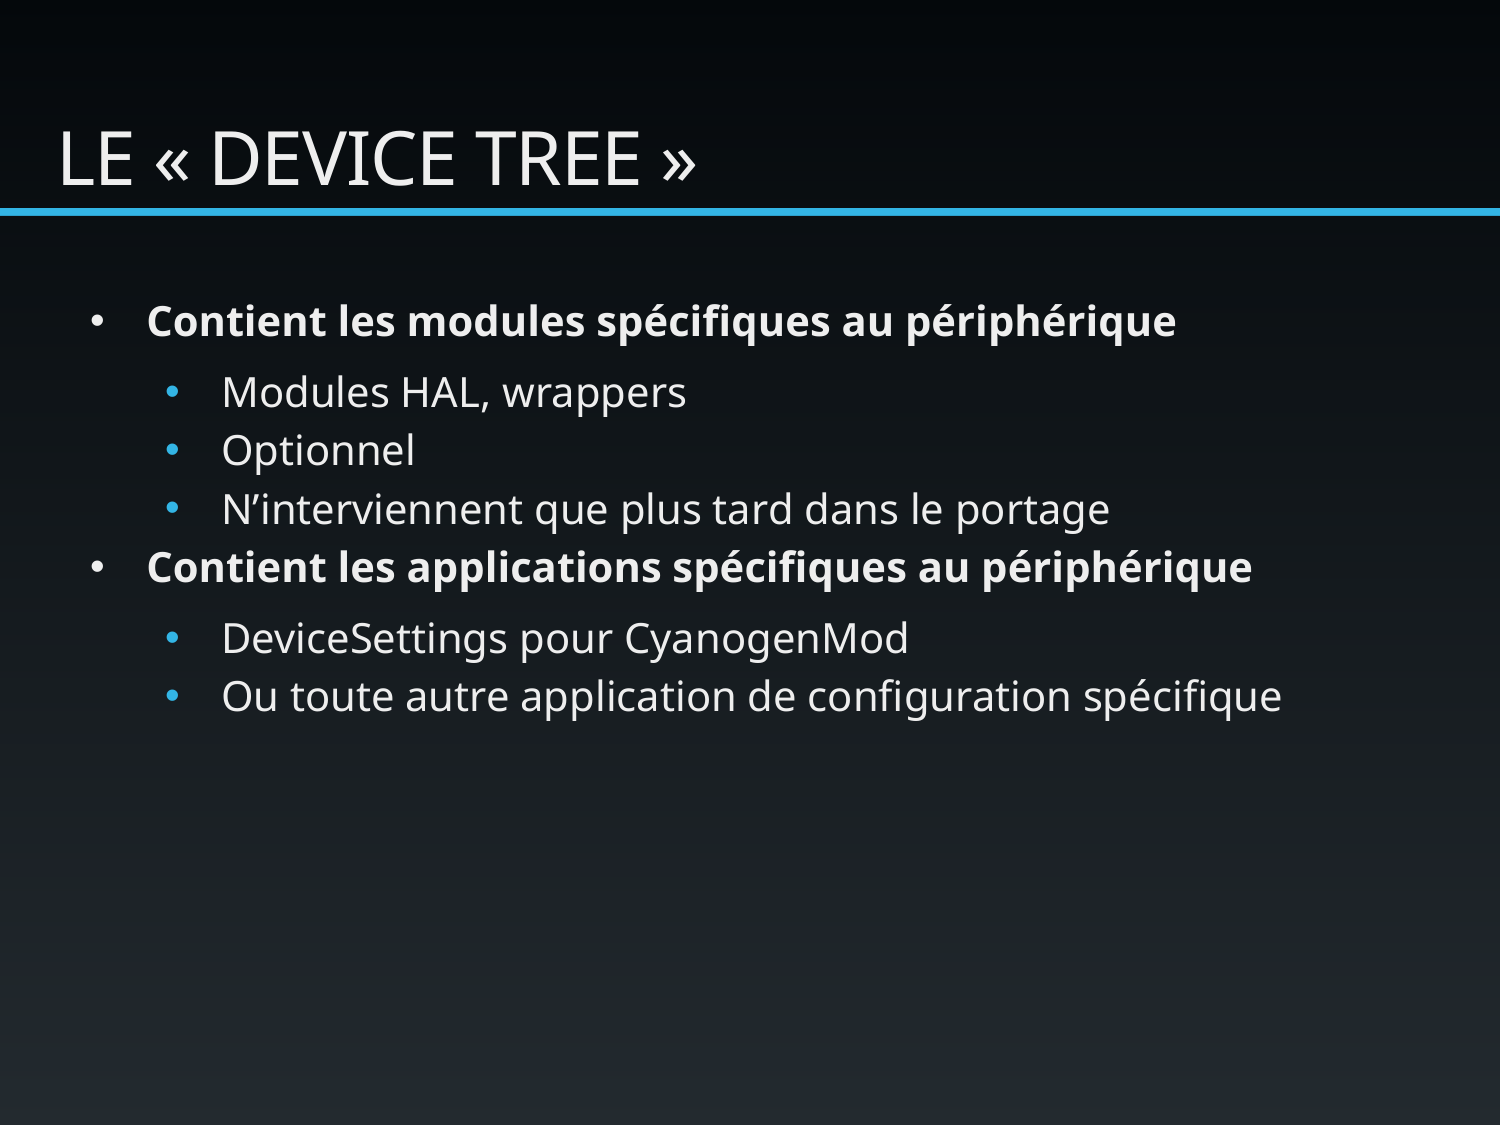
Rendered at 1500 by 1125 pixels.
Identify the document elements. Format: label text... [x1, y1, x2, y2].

list Contient les modules spécifiques au périphérique Modules HAL, wrappers Optionnel N’interviennent que plus tard dans le portage Contient les applications spécifiques au périphérique DeviceSettings pour CyanogenMod Ou toute autre application de configuration spécifique [75, 287, 1412, 1005]
title Le « device tree » [41, 19, 1471, 209]
